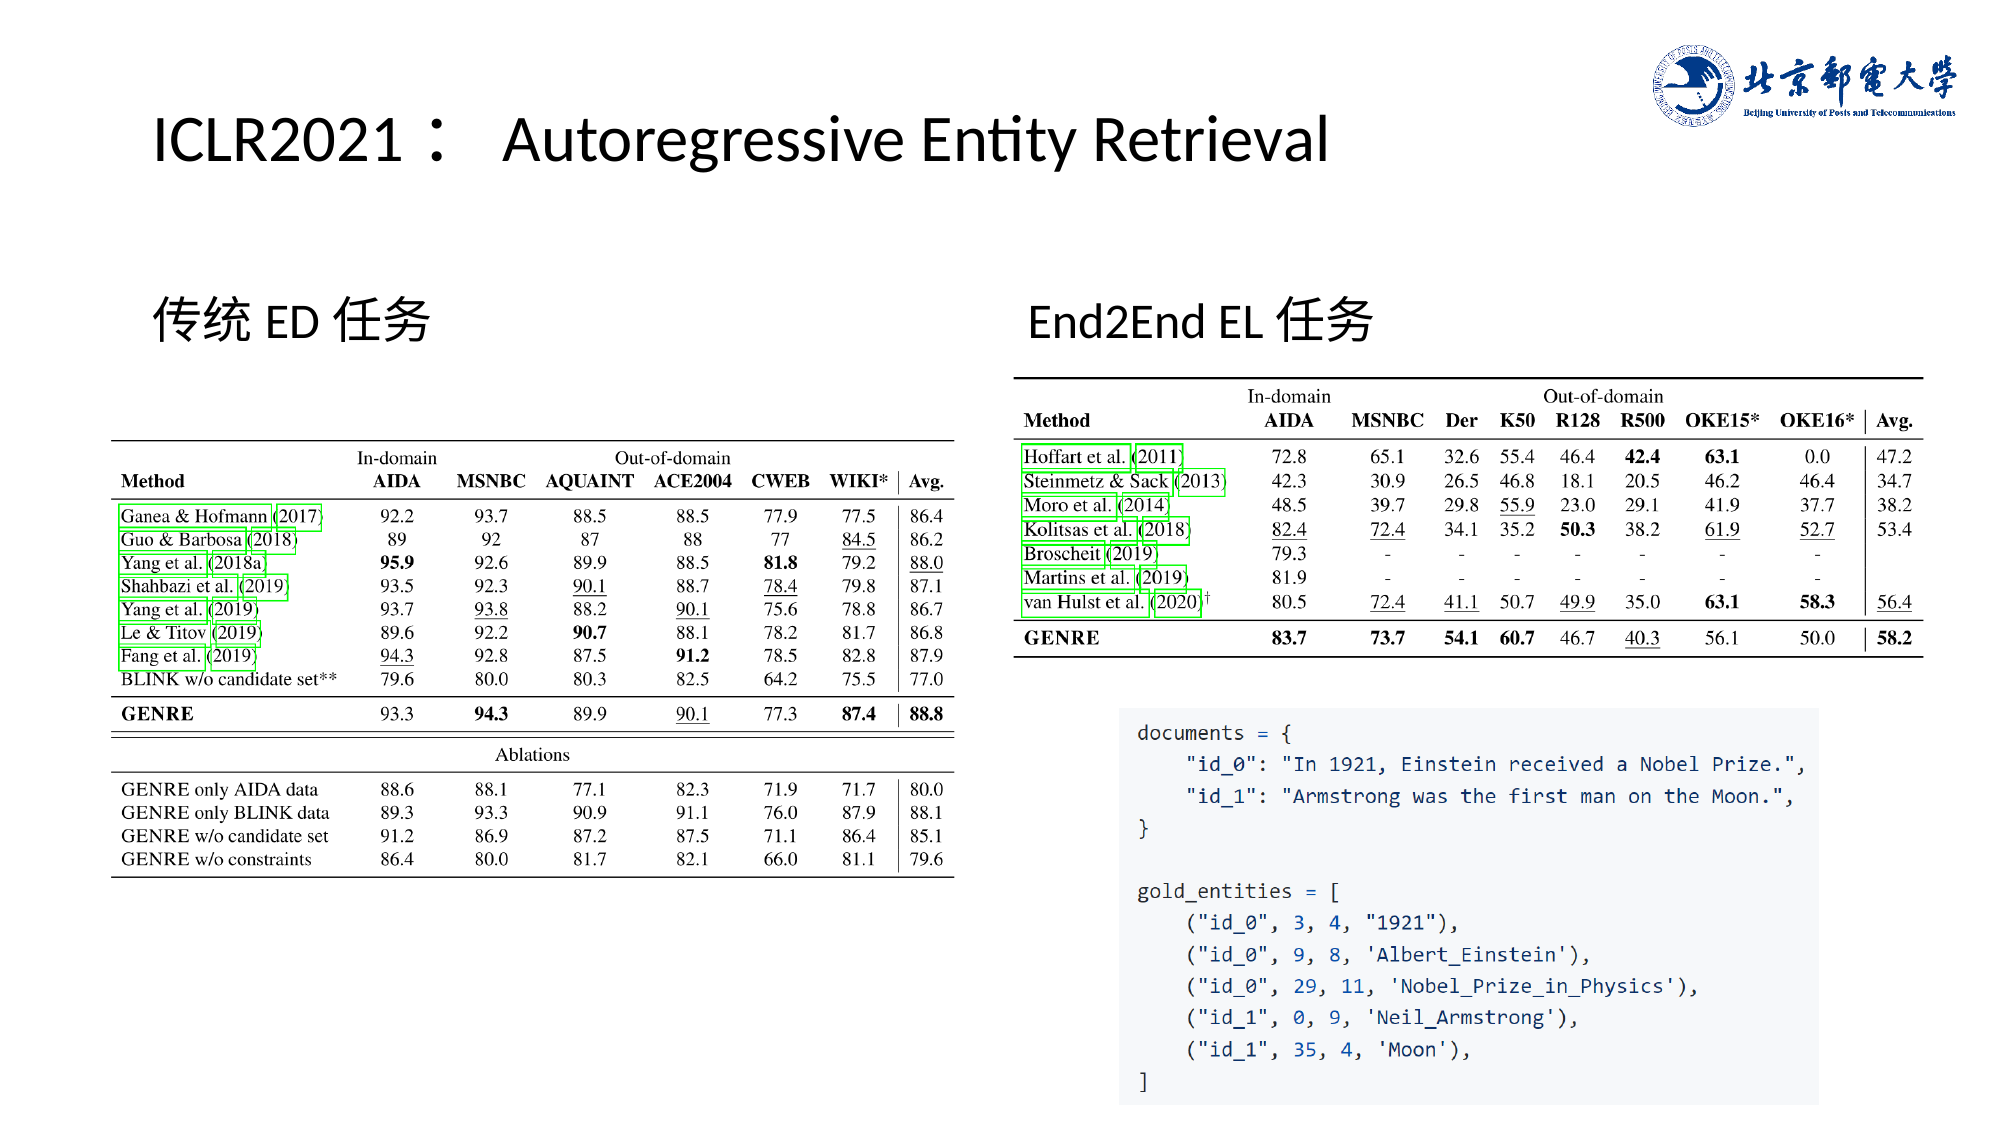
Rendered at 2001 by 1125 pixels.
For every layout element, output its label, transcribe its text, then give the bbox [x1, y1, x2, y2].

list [109, 440, 956, 878]
list End2End EL任务 [1012, 221, 1863, 357]
text_box ICLR2021：Autoregressive Entity Retrieval [137, 59, 1863, 220]
picture [1644, 37, 1965, 134]
picture [1119, 708, 1819, 1105]
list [1012, 377, 1926, 659]
list 传统ED任务 [137, 221, 984, 357]
